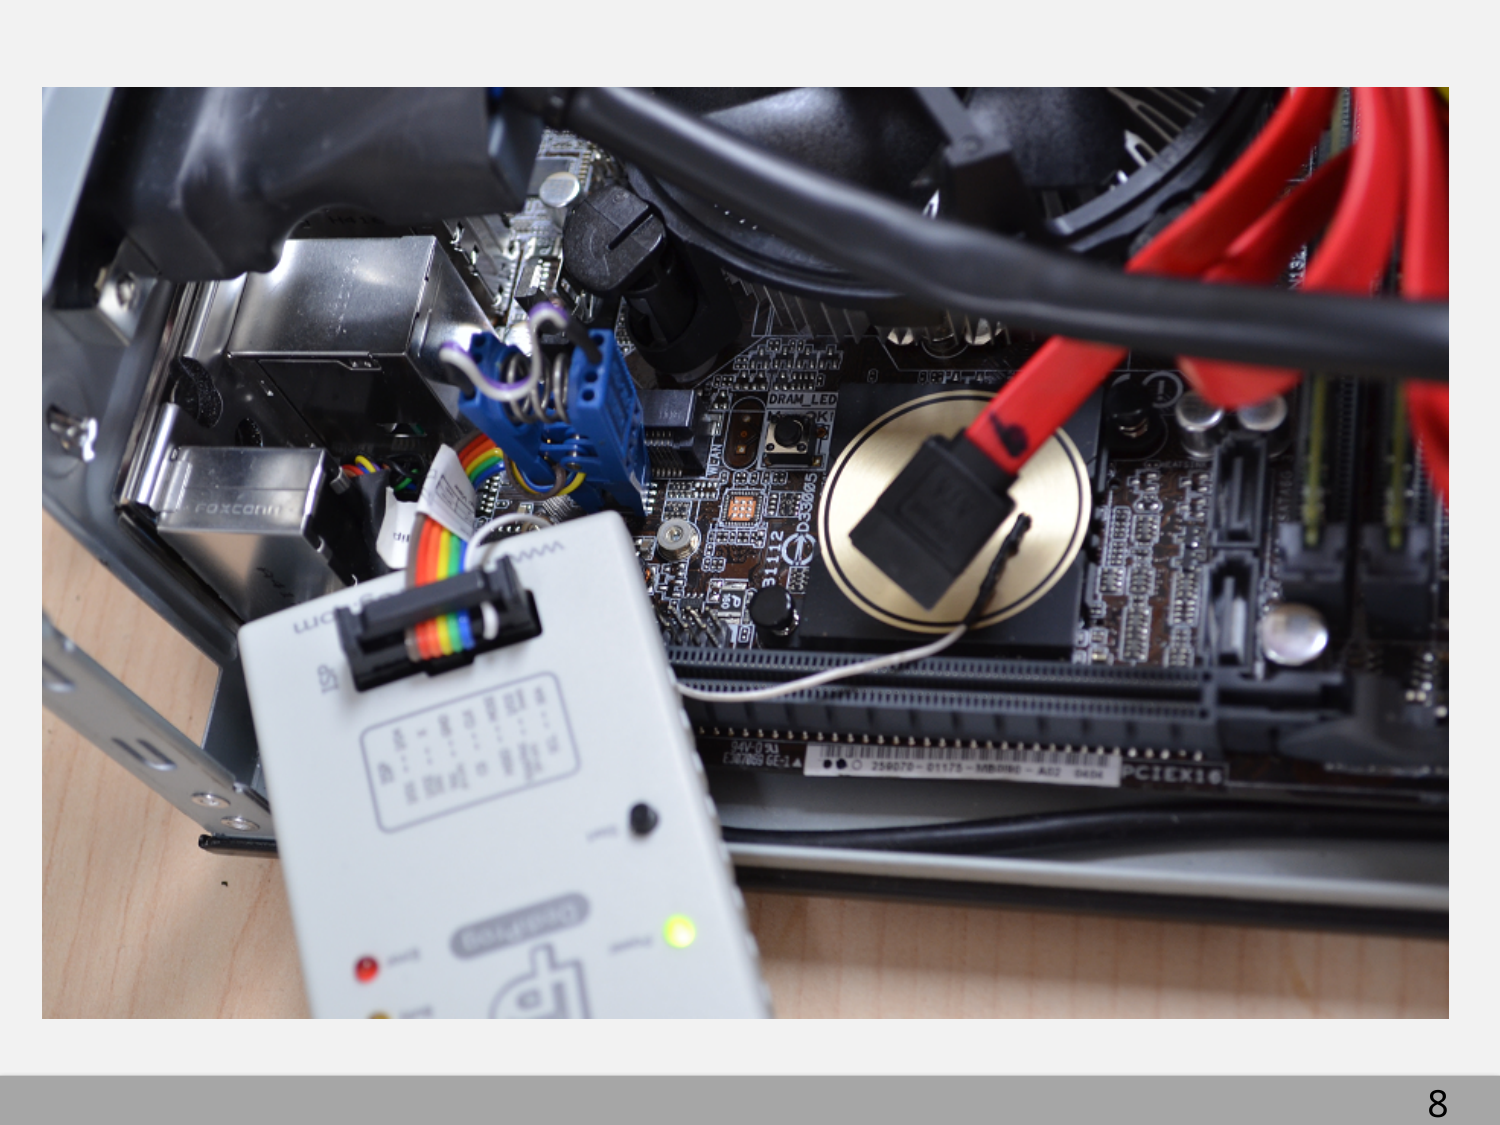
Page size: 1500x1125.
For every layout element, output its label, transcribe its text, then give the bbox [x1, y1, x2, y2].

slide_number 8 [1412, 1073, 1500, 1125]
picture [42, 87, 1450, 1020]
